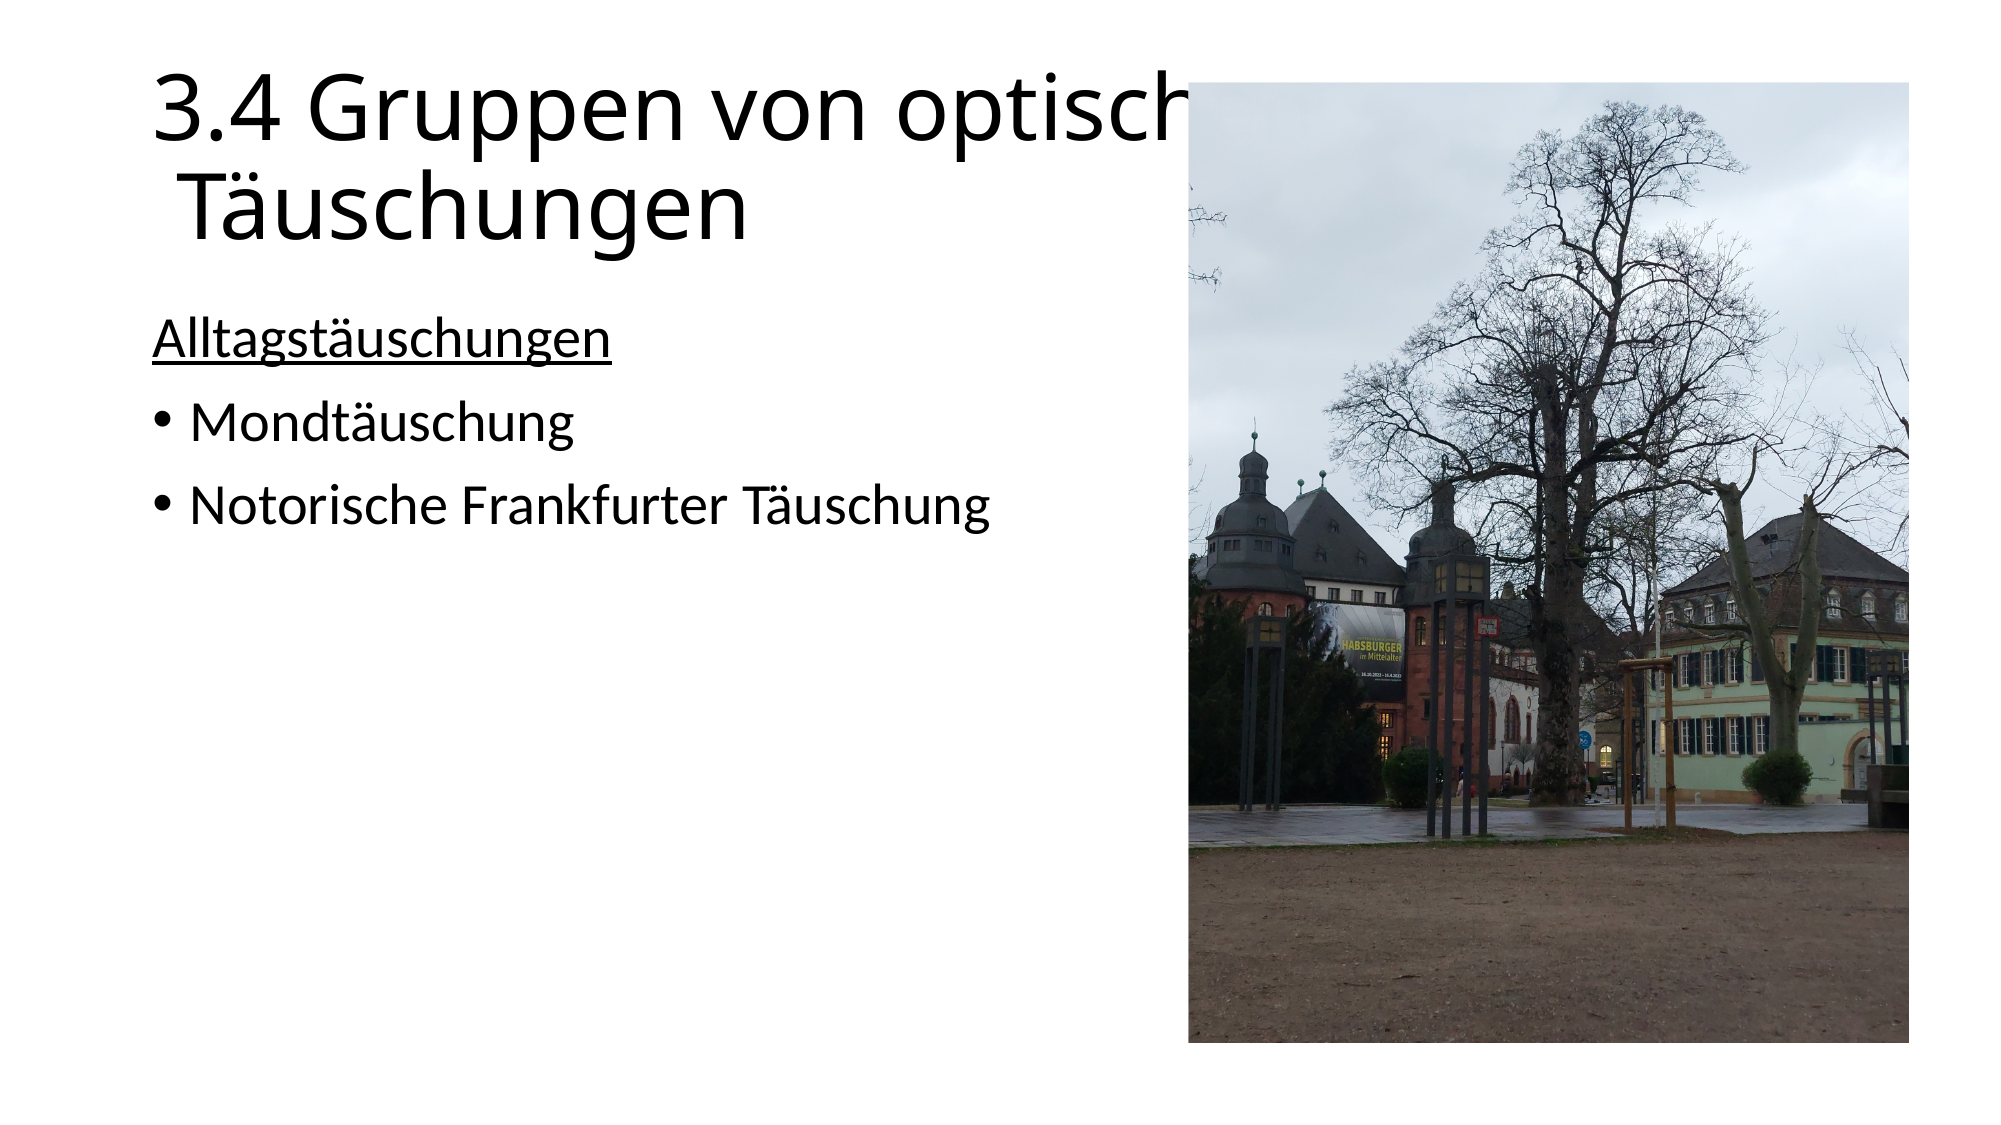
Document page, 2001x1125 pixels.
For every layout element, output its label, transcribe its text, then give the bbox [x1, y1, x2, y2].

picture [1068, 83, 2000, 1042]
list Alltagstäuschungen Mondtäuschung Notorische Frankfurter Täuschung [137, 299, 1188, 1014]
title 3.4 Gruppen von optischen Täuschungen [137, 51, 1863, 269]
